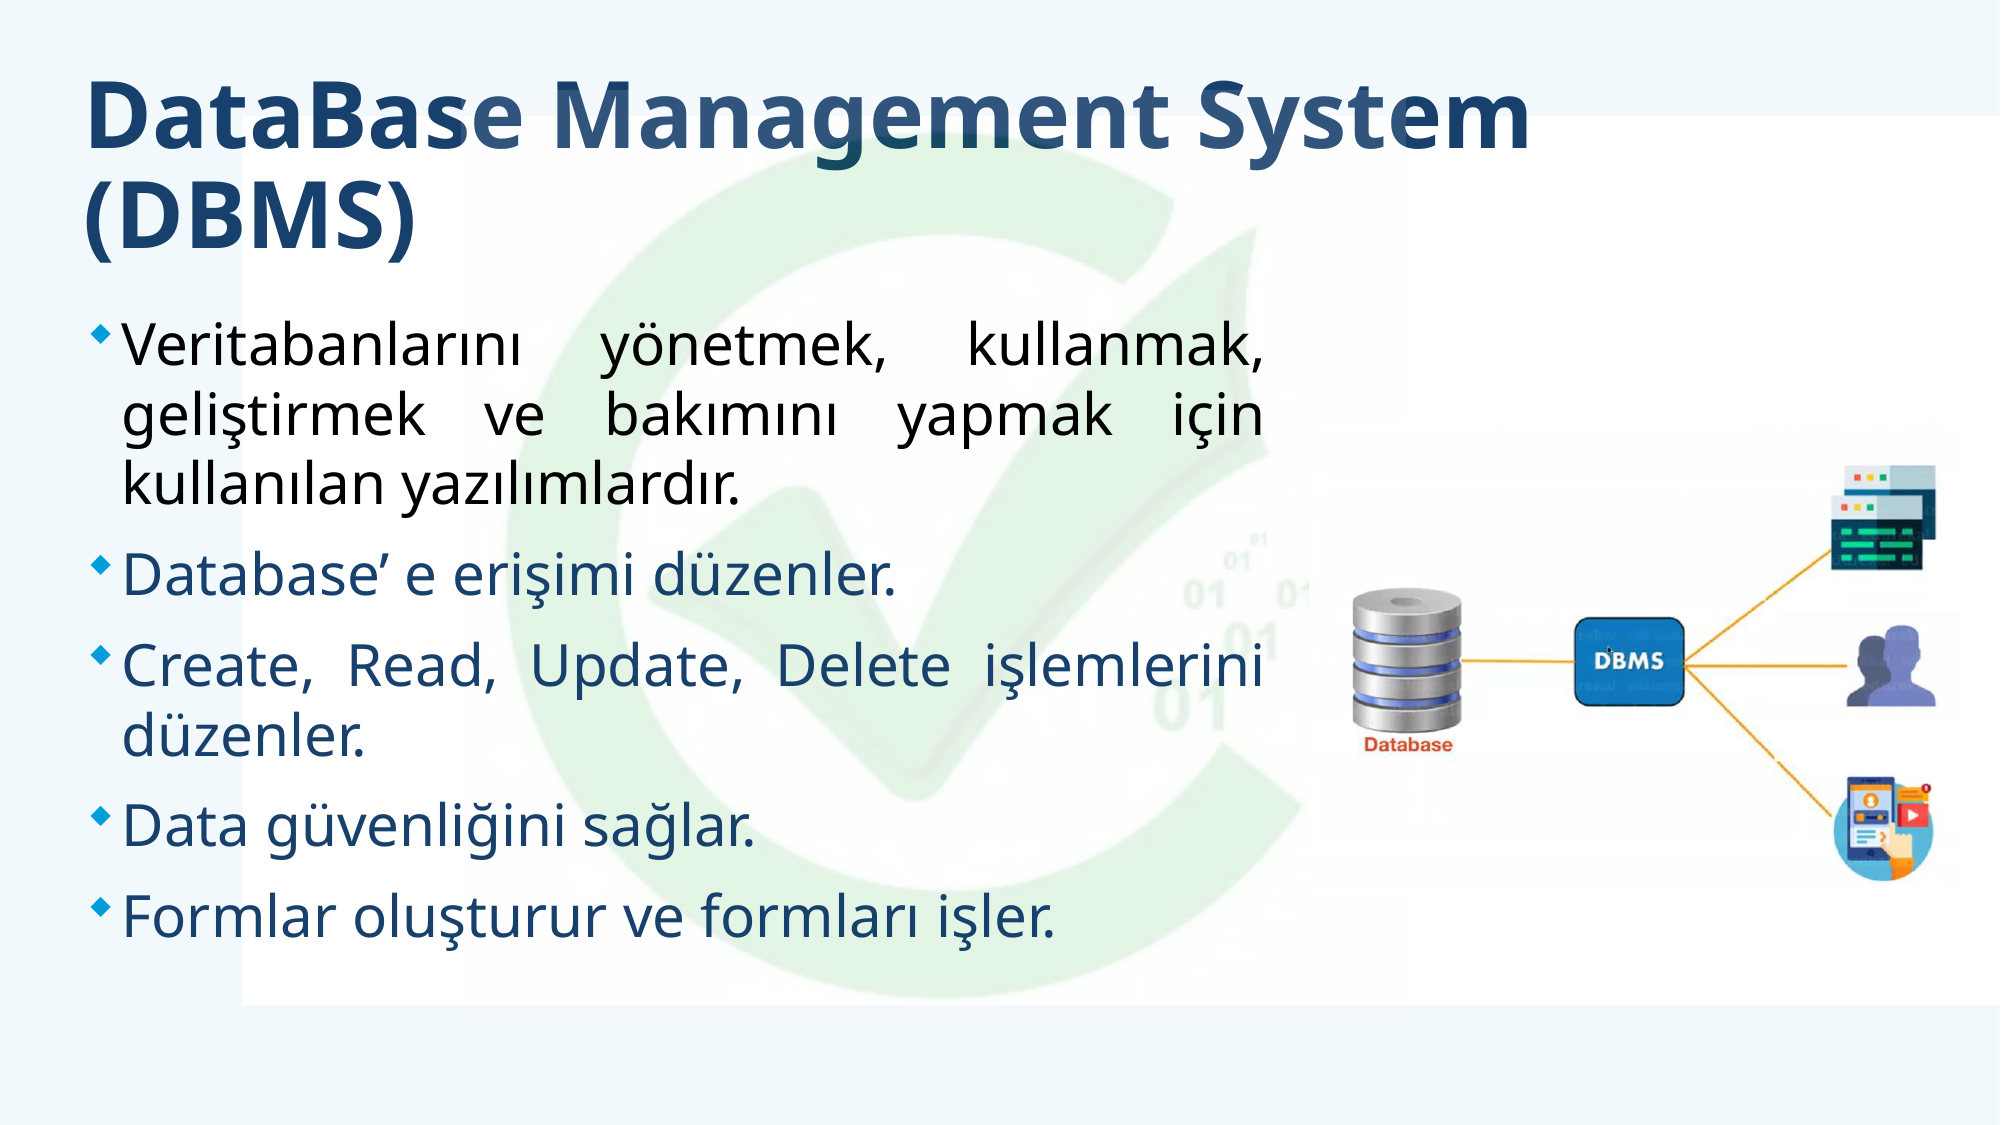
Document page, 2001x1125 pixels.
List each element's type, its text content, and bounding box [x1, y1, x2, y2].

picture [461, 90, 1960, 1035]
list Veritabanlarını yönetmek, kullanmak, geliştirmek ve bakımını yapmak için kullanılan yazılımlardır. Database’ e erişimi düzenler. Create, Read, Update, Delete işlemlerini düzenler. Data güvenliğini sağlar. Formlar oluşturur ve formları işler. [68, 299, 461, 1035]
title DataBase Management System (DBMS) [68, 59, 1799, 278]
